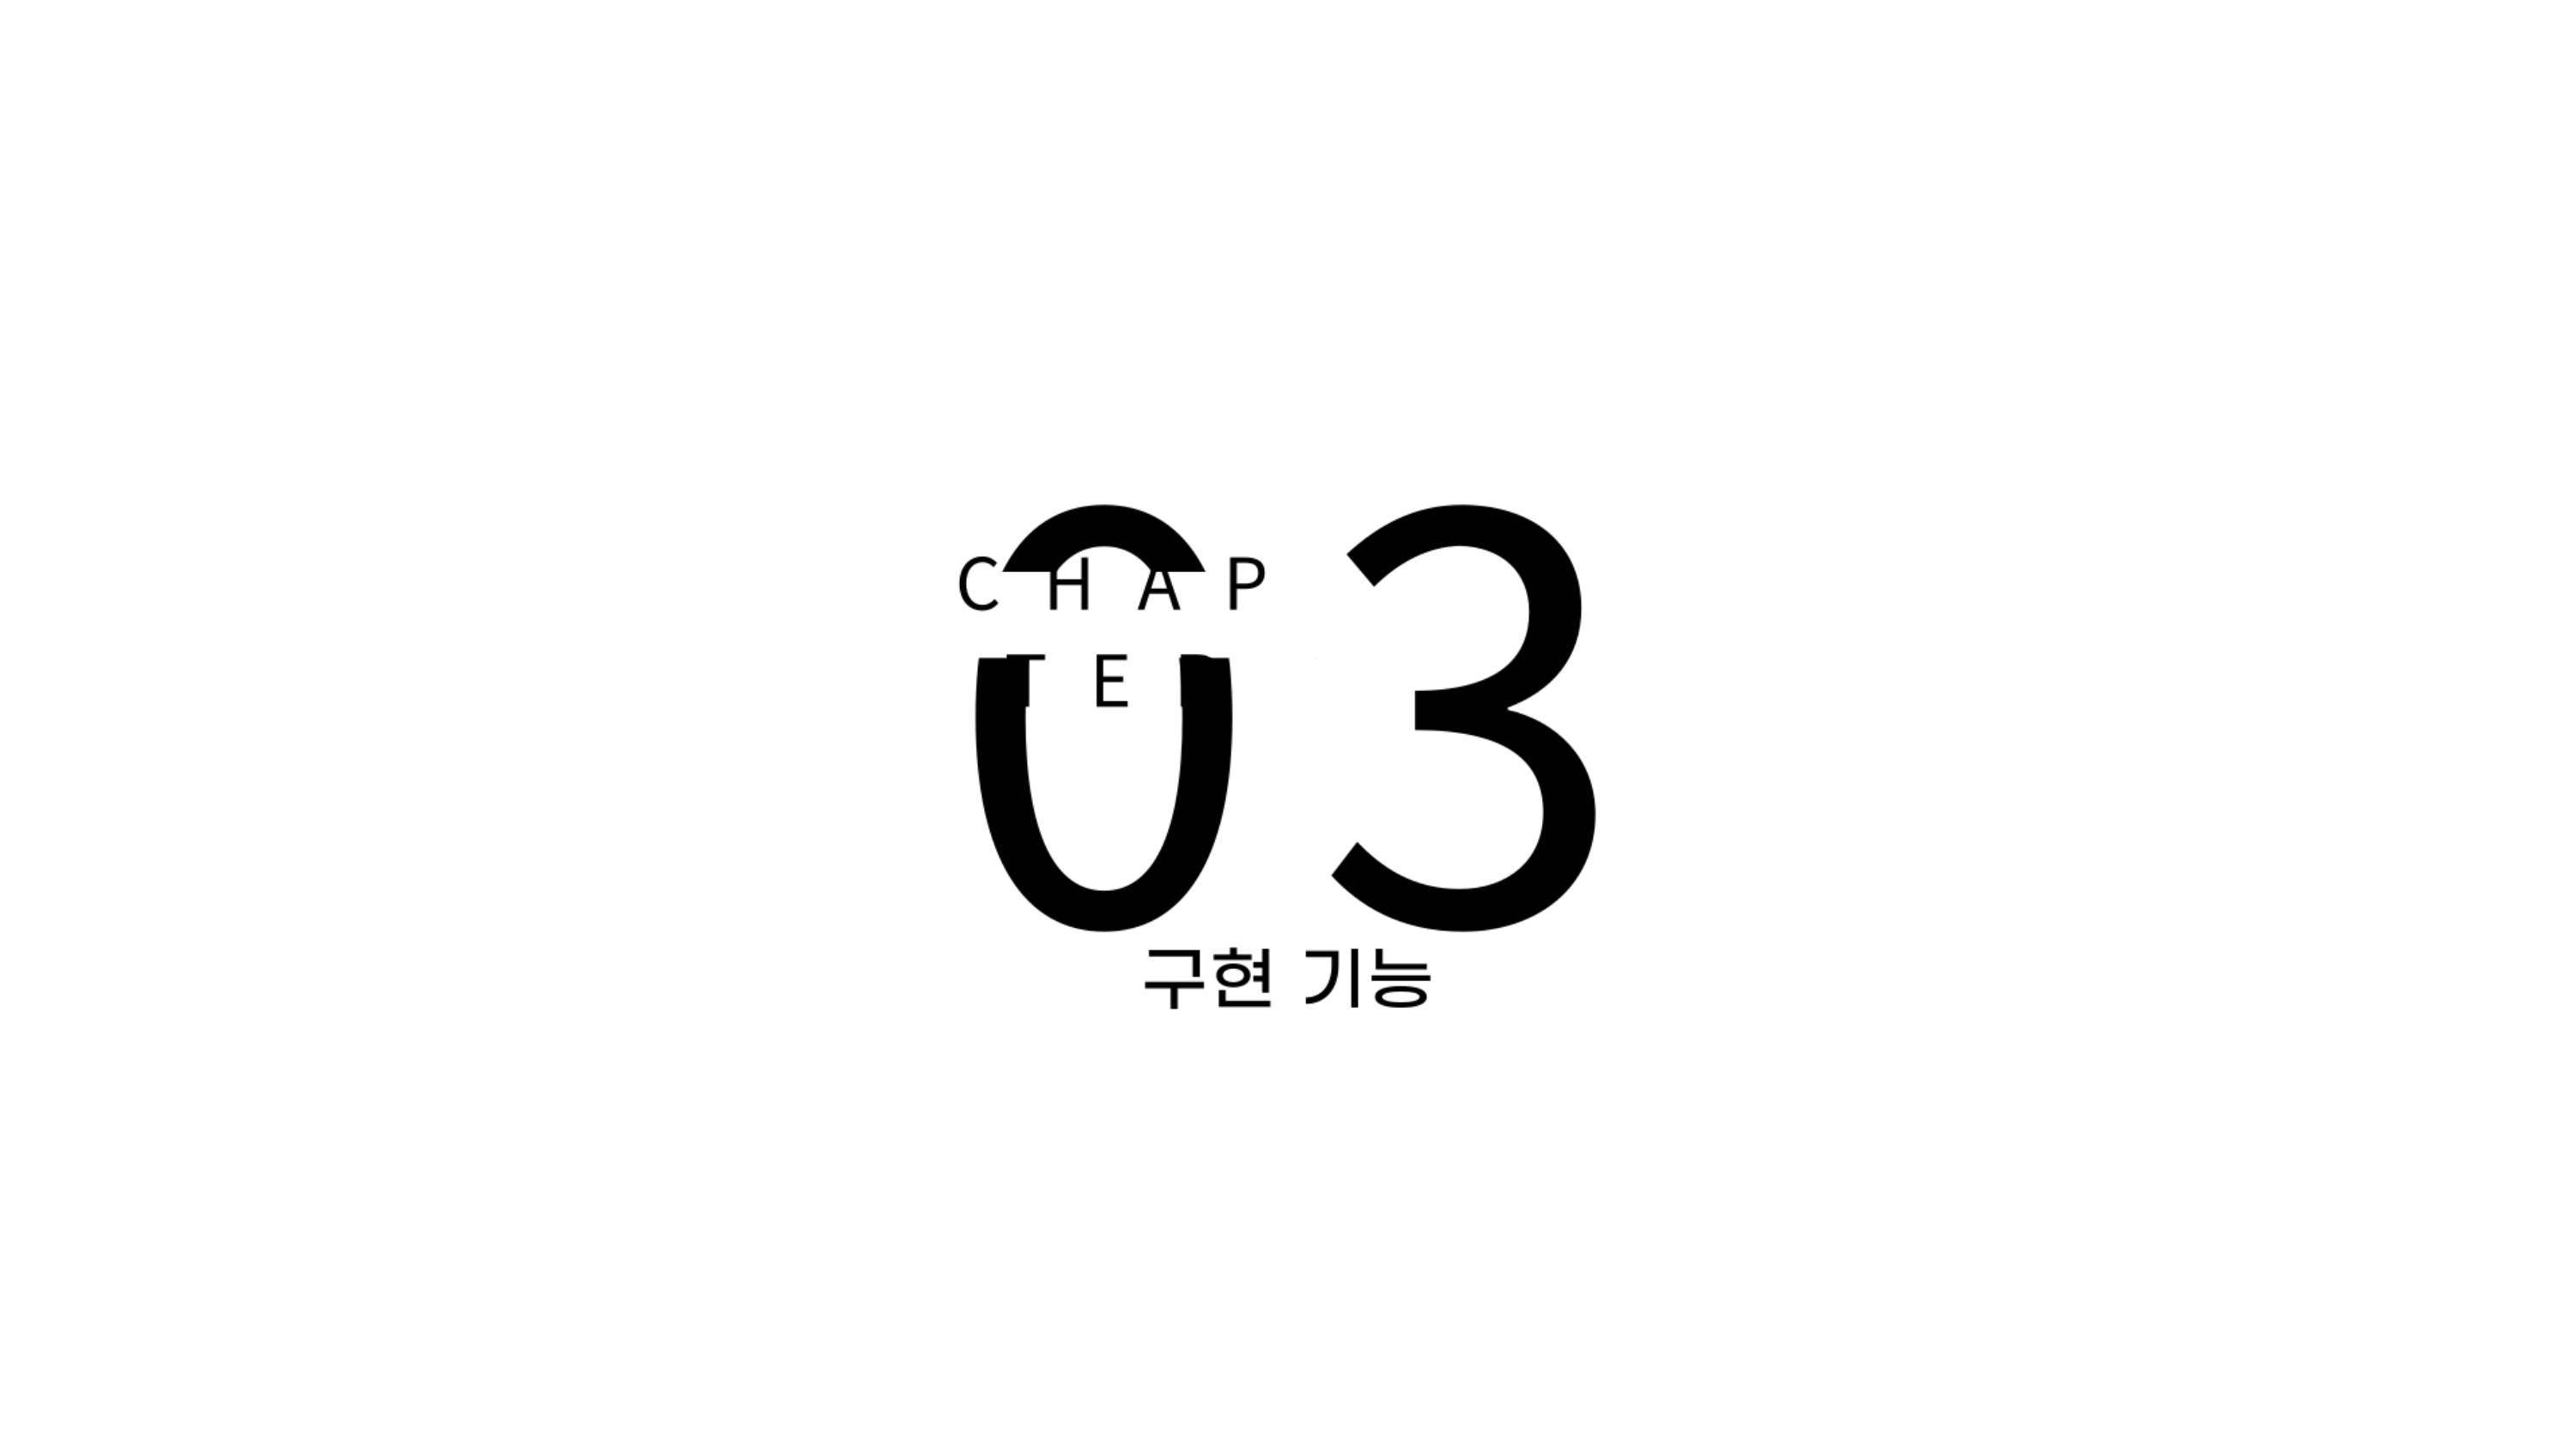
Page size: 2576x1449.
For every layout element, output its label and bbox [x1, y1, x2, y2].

text_box [907, 530, 1317, 727]
picture [502, 210, 1880, 1223]
